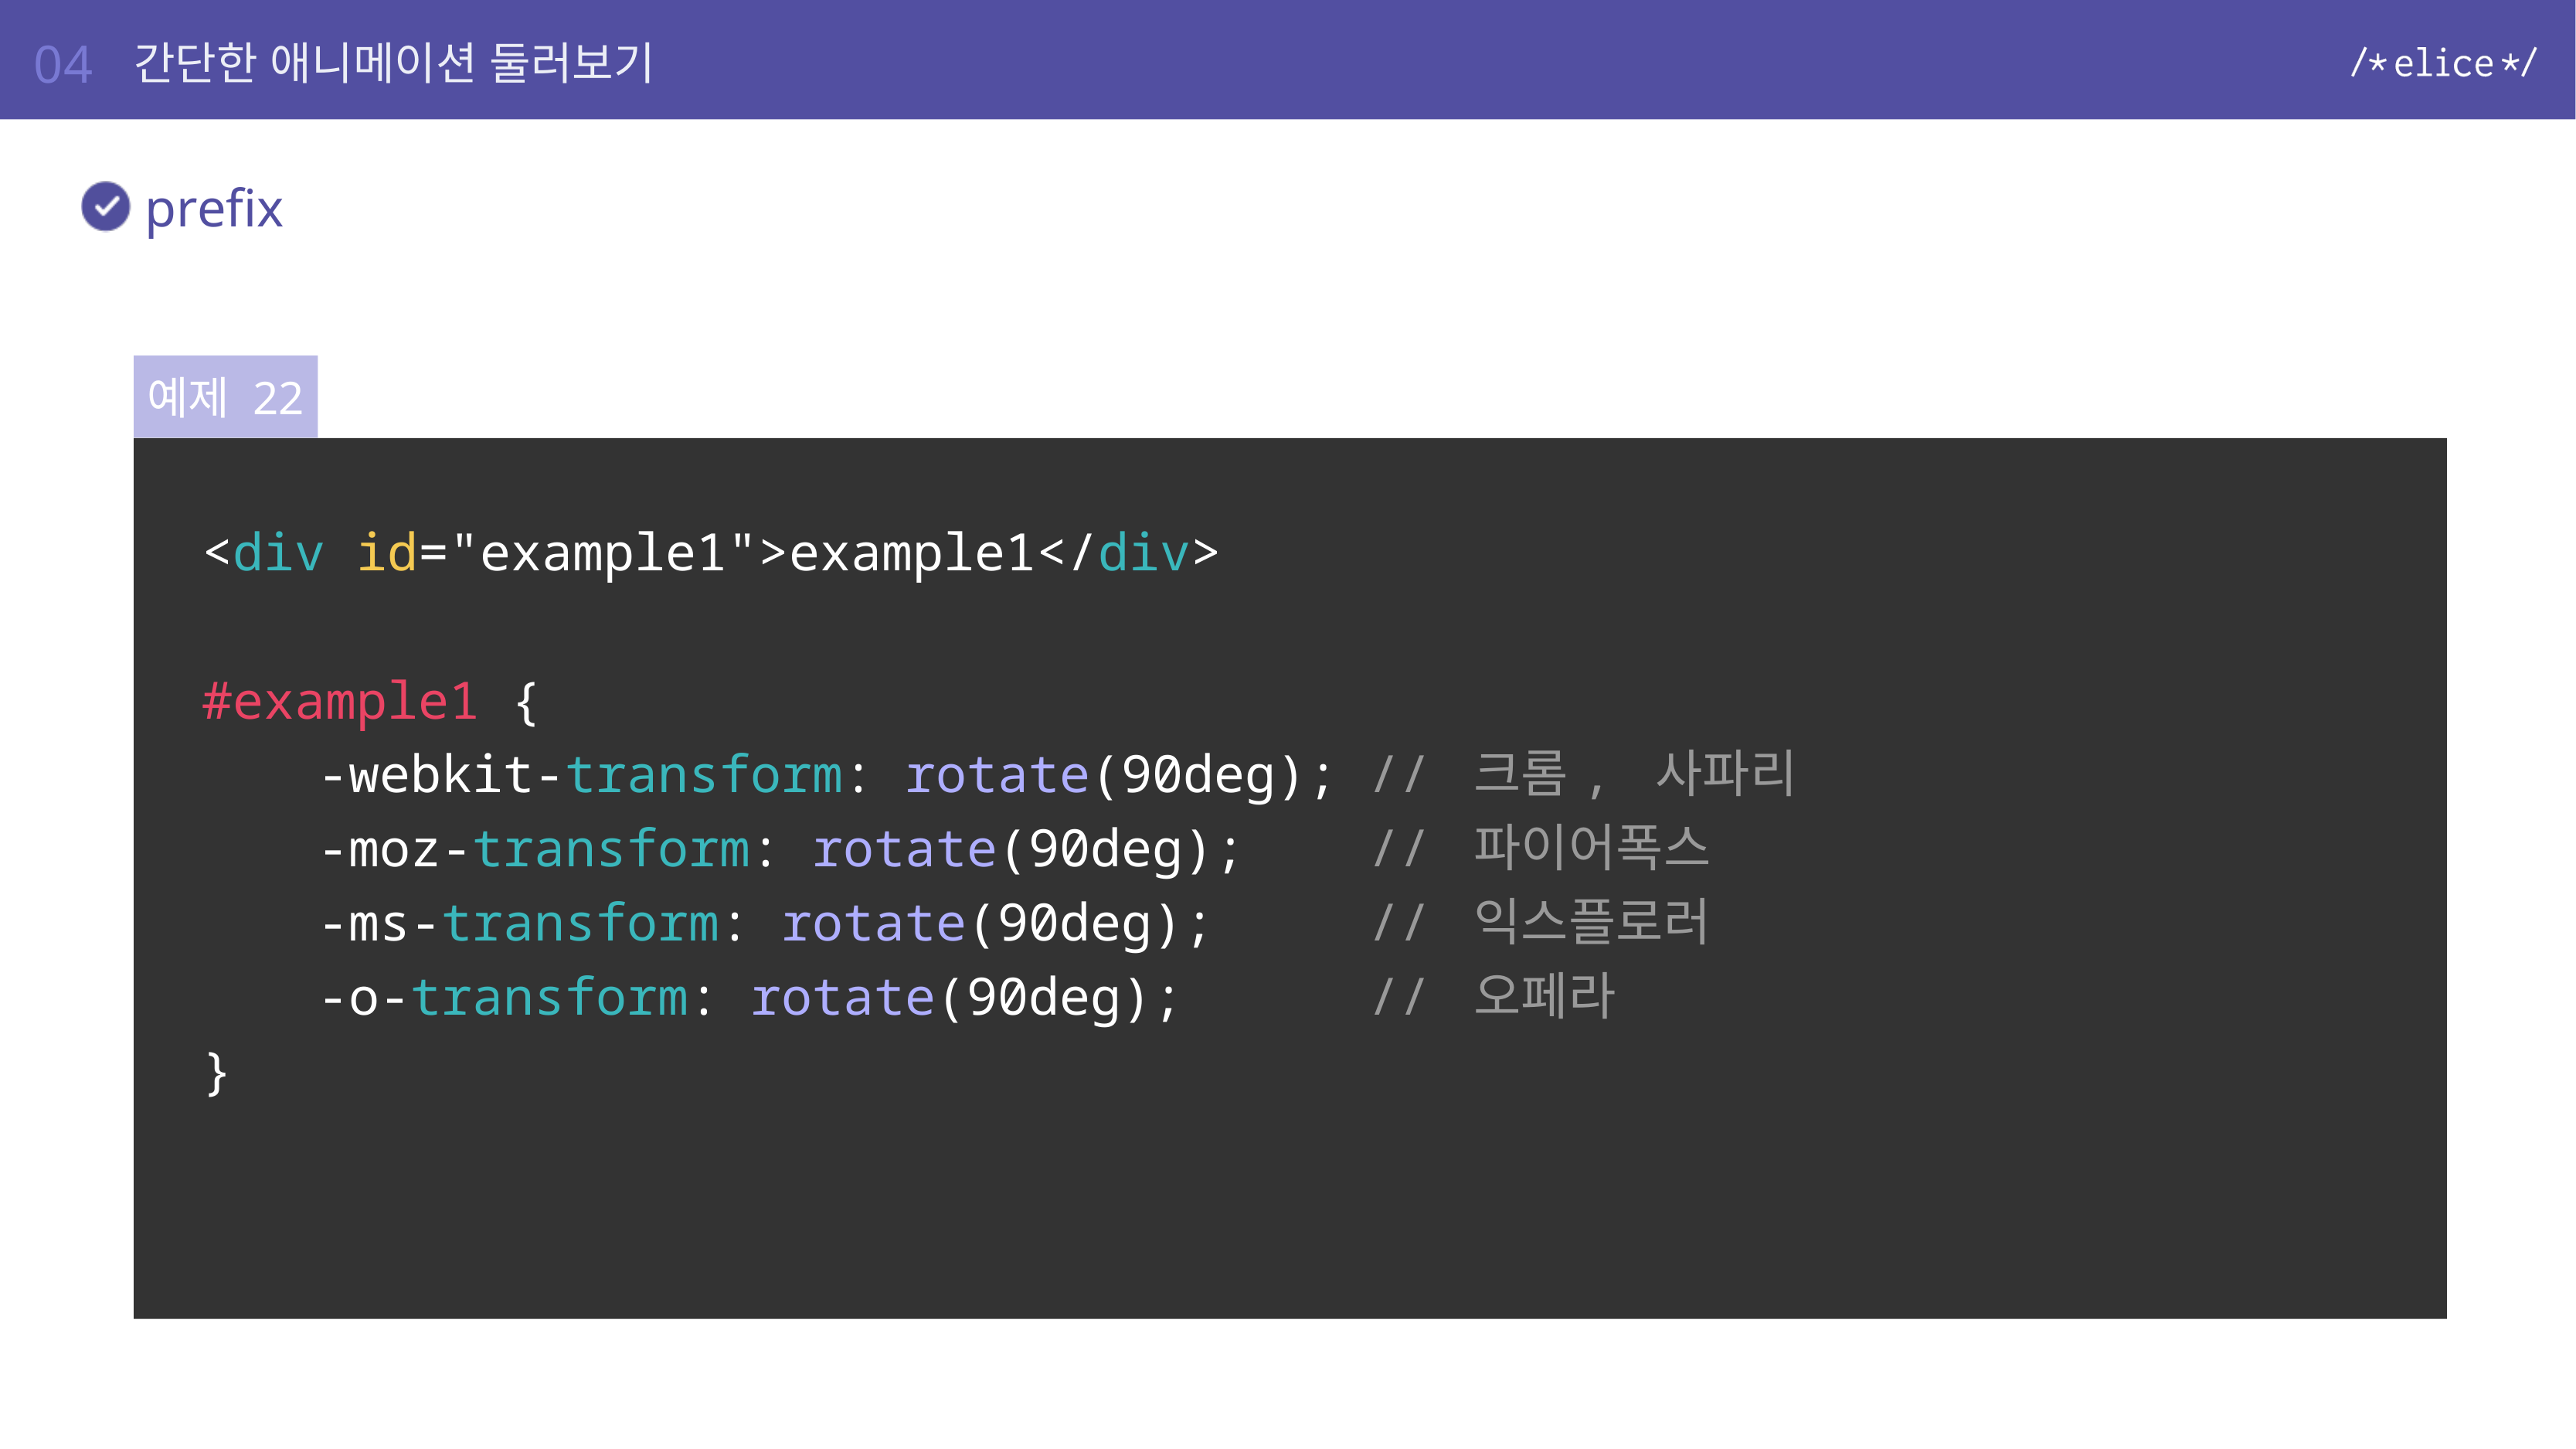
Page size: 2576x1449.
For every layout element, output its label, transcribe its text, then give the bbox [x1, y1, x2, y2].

list prefix [134, 162, 2443, 251]
list <div id="example1">example1</div> #example1 { -webkit-transform: rotate(90deg); // 크롬, 사파리 -moz-transform: rotate(90deg); // 파이어폭스 -ms-transform: rotate(90deg); // 익스플로러 -o-transform: rotate(90deg); // 오페라 } [134, 437, 2447, 1319]
picture [2347, 32, 2542, 91]
list 간단한 애니메이션 둘러보기 [134, 17, 2311, 107]
list 04 [33, 17, 134, 107]
picture [81, 180, 133, 233]
list 예제 22 [134, 355, 318, 437]
